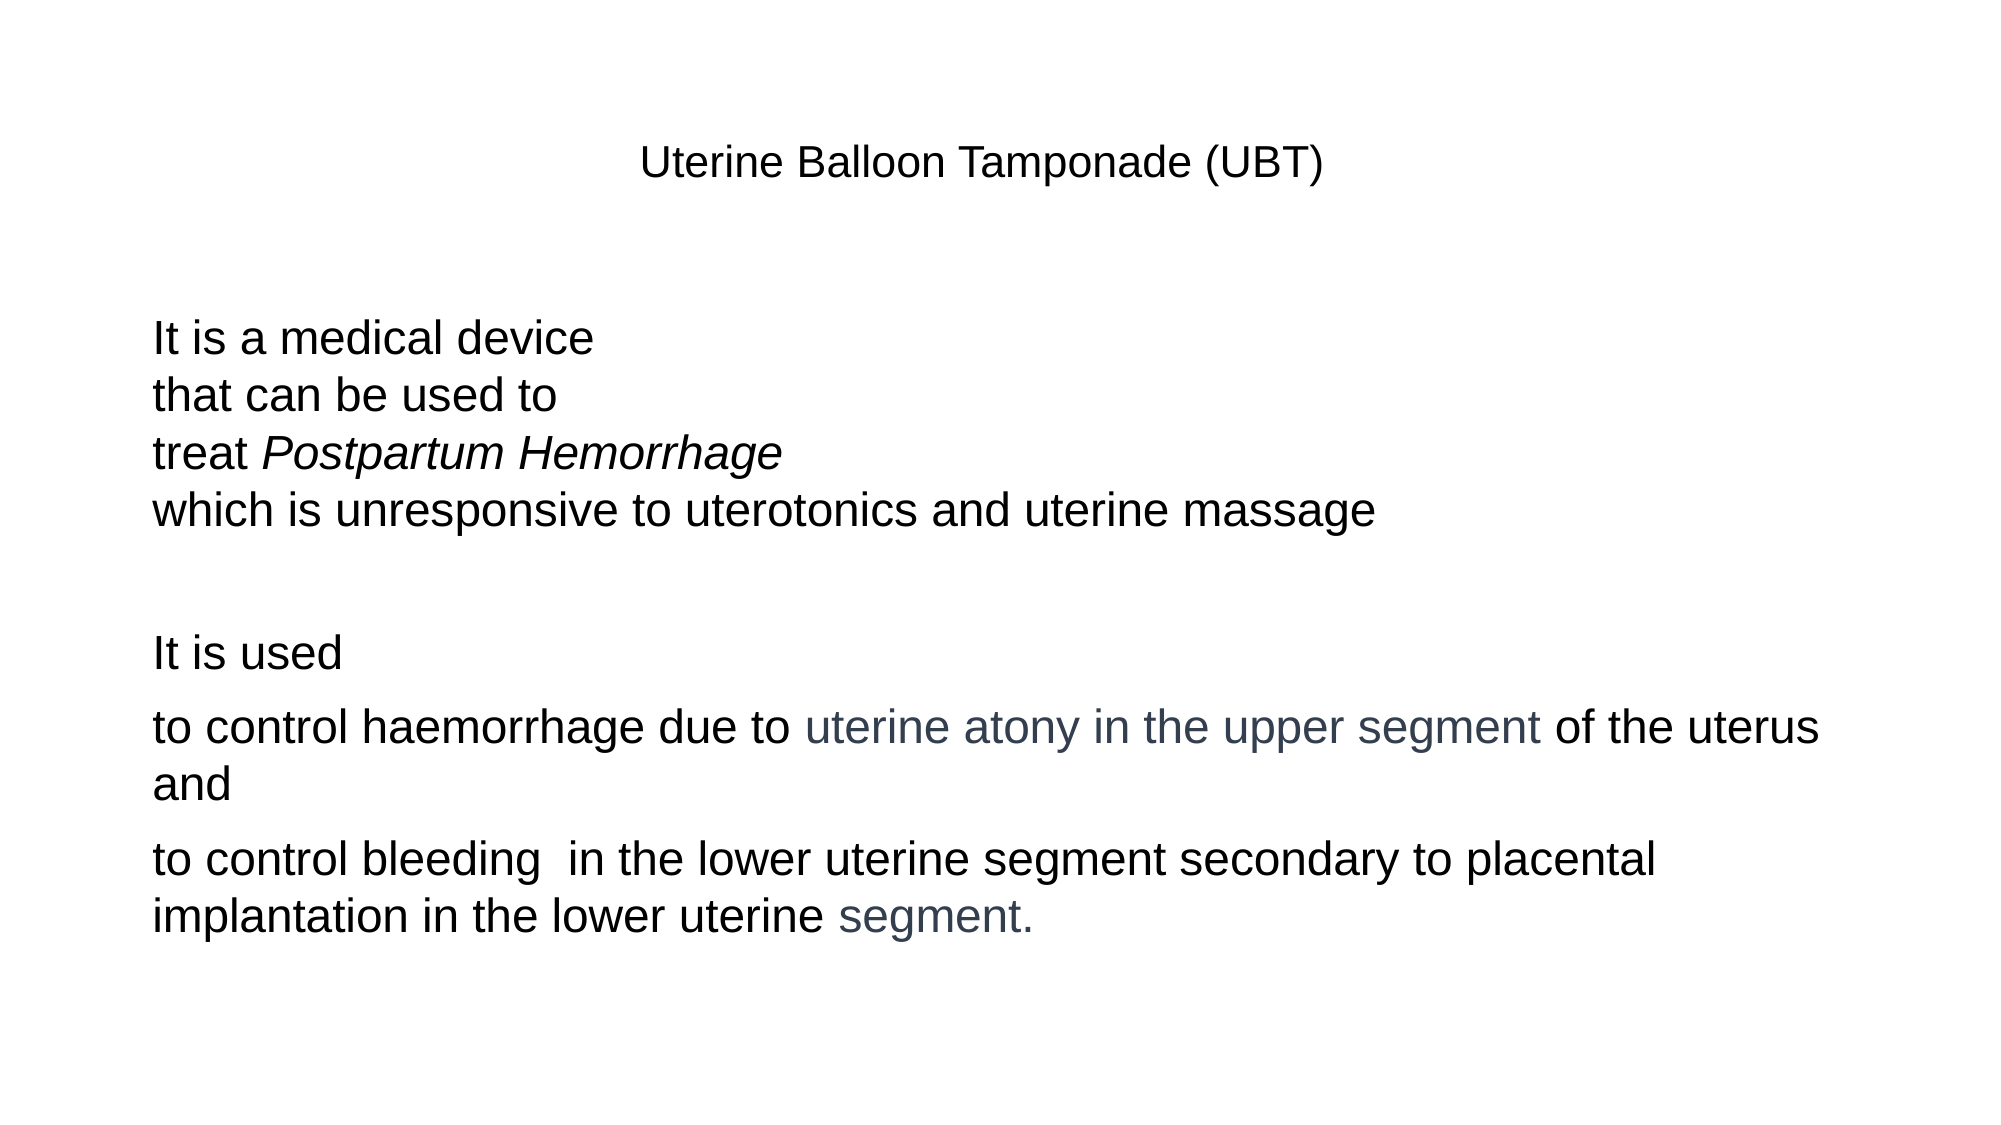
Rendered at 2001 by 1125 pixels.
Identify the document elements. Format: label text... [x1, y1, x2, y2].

list It is a medical device that can be used to treat Postpartum Hemorrhage which is unresponsive to uterotonics and uterine massage It is used to control haemorrhage due to uterine atony in the upper segment of the uterus and to control bleeding in the lower uterine segment secondary to placental implantation in the lower uterine segment. [137, 299, 1863, 1014]
title Uterine Balloon Tamponade (UBT) [71, 82, 1895, 250]
